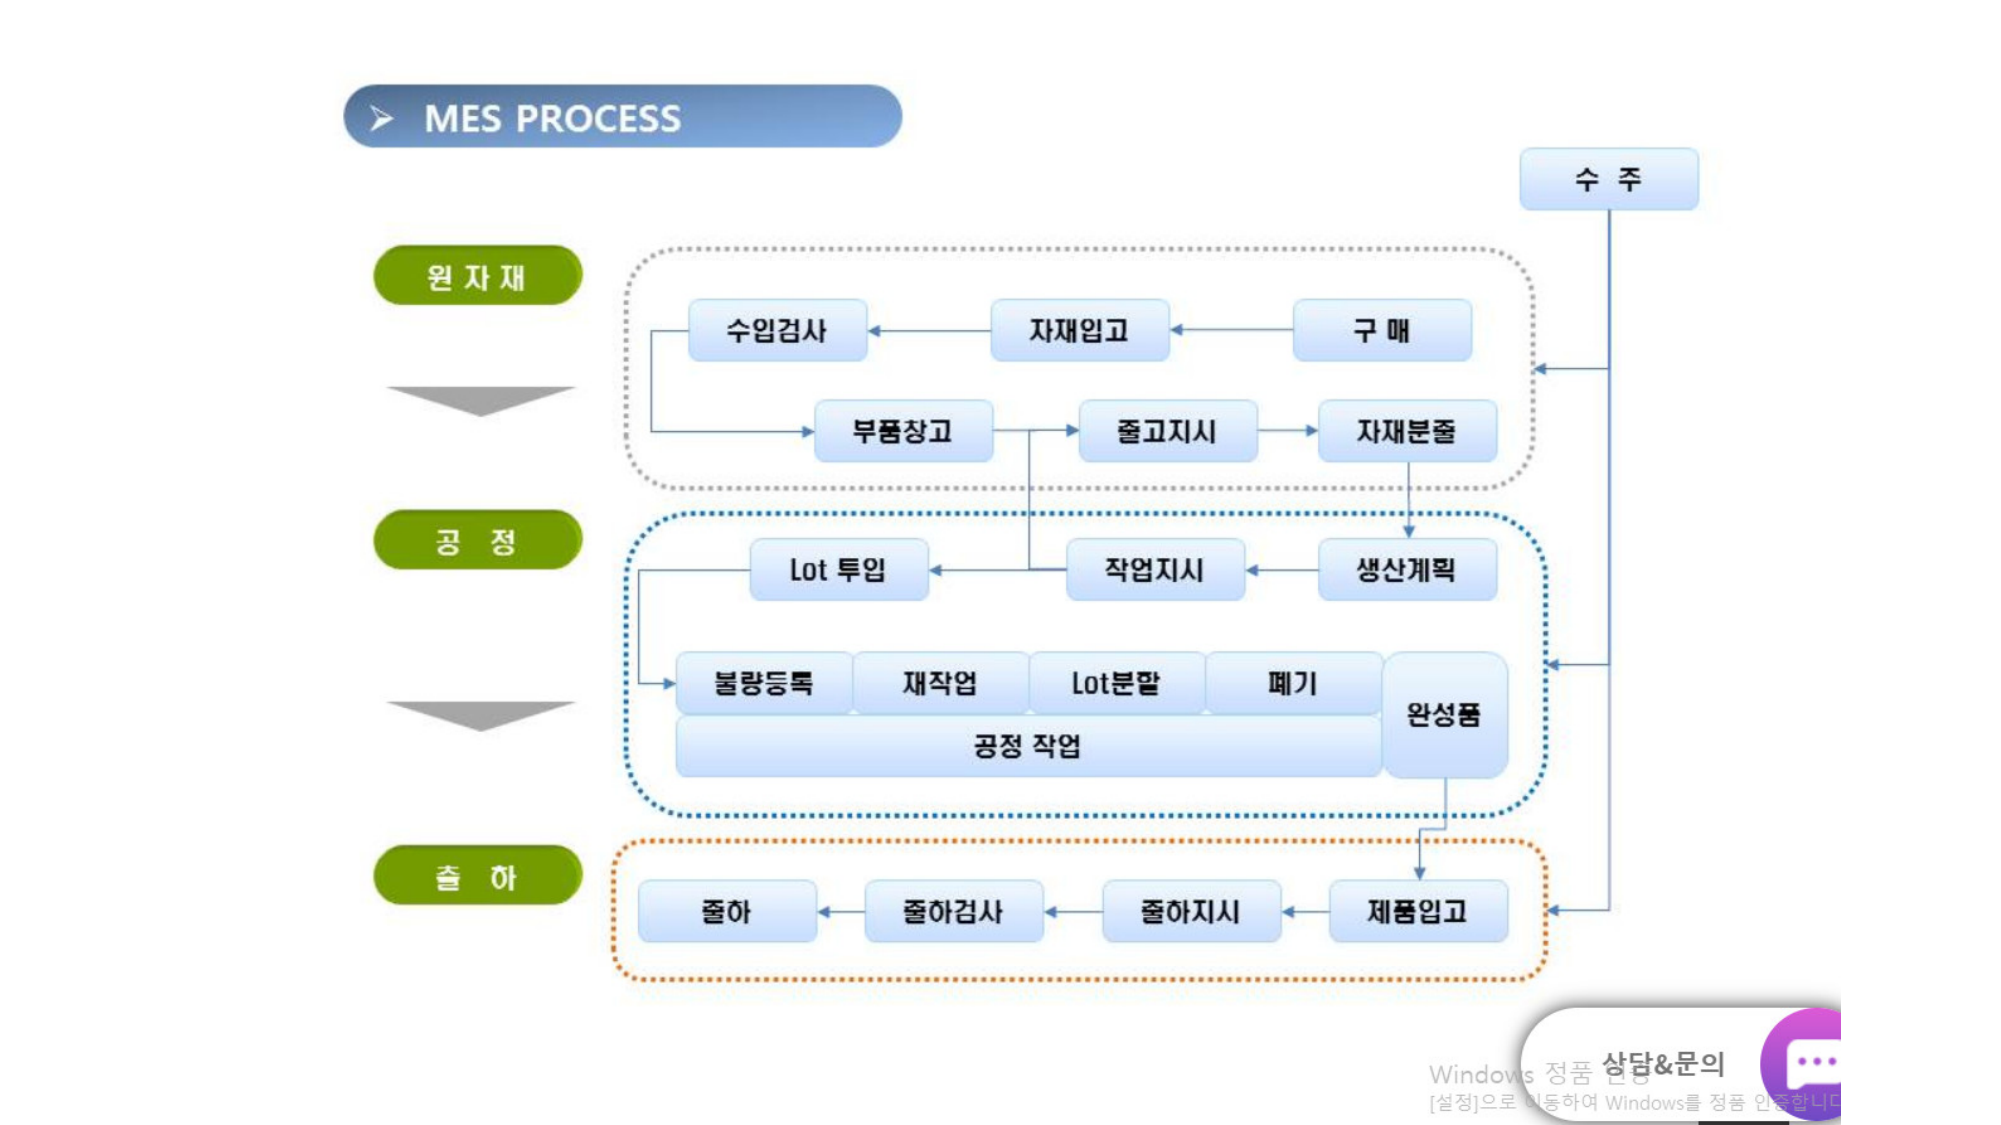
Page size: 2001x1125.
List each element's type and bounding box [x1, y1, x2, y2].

picture [138, 0, 1841, 1125]
